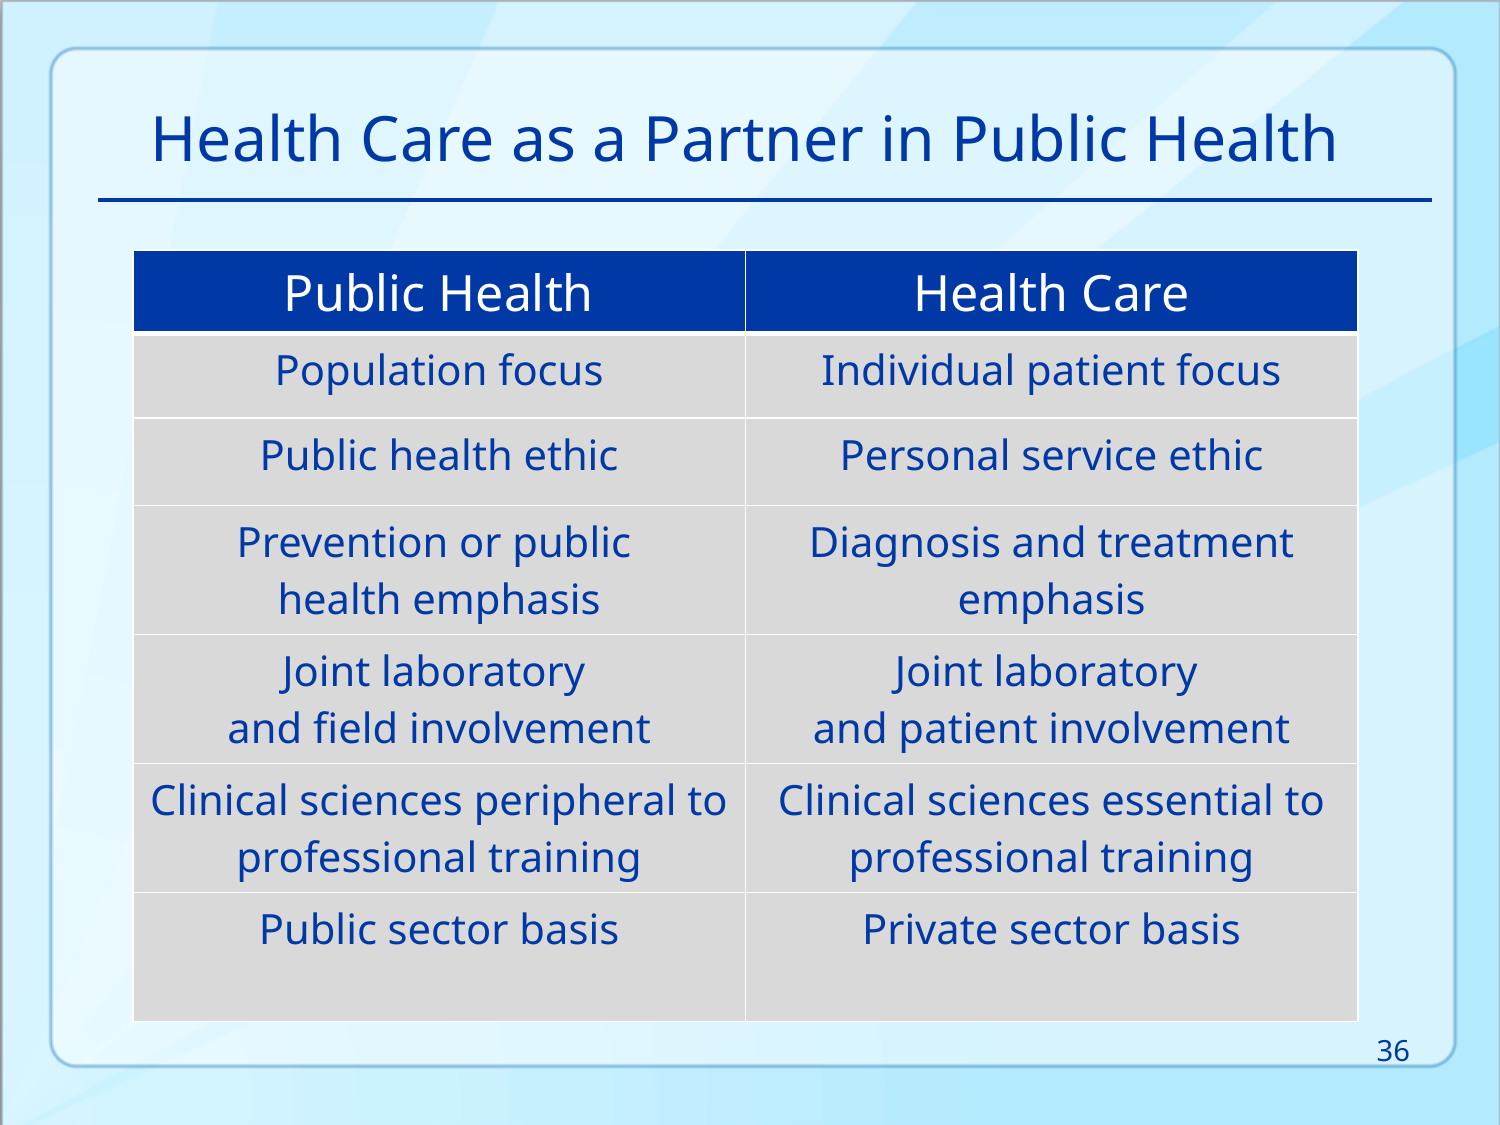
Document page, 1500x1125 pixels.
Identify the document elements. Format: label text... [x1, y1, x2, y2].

table_cell Clinical sciences essential to professional training [746, 764, 1357, 892]
table_cell Public sector basis [134, 893, 745, 1021]
table_cell Public health ethic [134, 419, 745, 505]
slide_number 36 [1074, 1024, 1425, 1103]
text_box Health Care as a Partner in Public Health [78, 91, 1413, 182]
table_cell Prevention or public health emphasis [134, 506, 745, 634]
table_cell Population focus [134, 336, 745, 417]
table_header Public Health [134, 251, 745, 331]
table_cell Joint laboratory and patient involvement [746, 635, 1357, 763]
table_cell Clinical sciences peripheral to professional training [134, 764, 745, 892]
table_header Health Care [746, 251, 1357, 331]
table_cell Individual patient focus [746, 336, 1357, 417]
table_cell Personal service ethic [746, 419, 1357, 505]
table_cell Diagnosis and treatment emphasis [746, 506, 1357, 634]
picture [0, 0, 1500, 1125]
table_cell Private sector basis [746, 893, 1357, 1021]
table_cell Joint laboratory and field involvement [134, 635, 745, 763]
